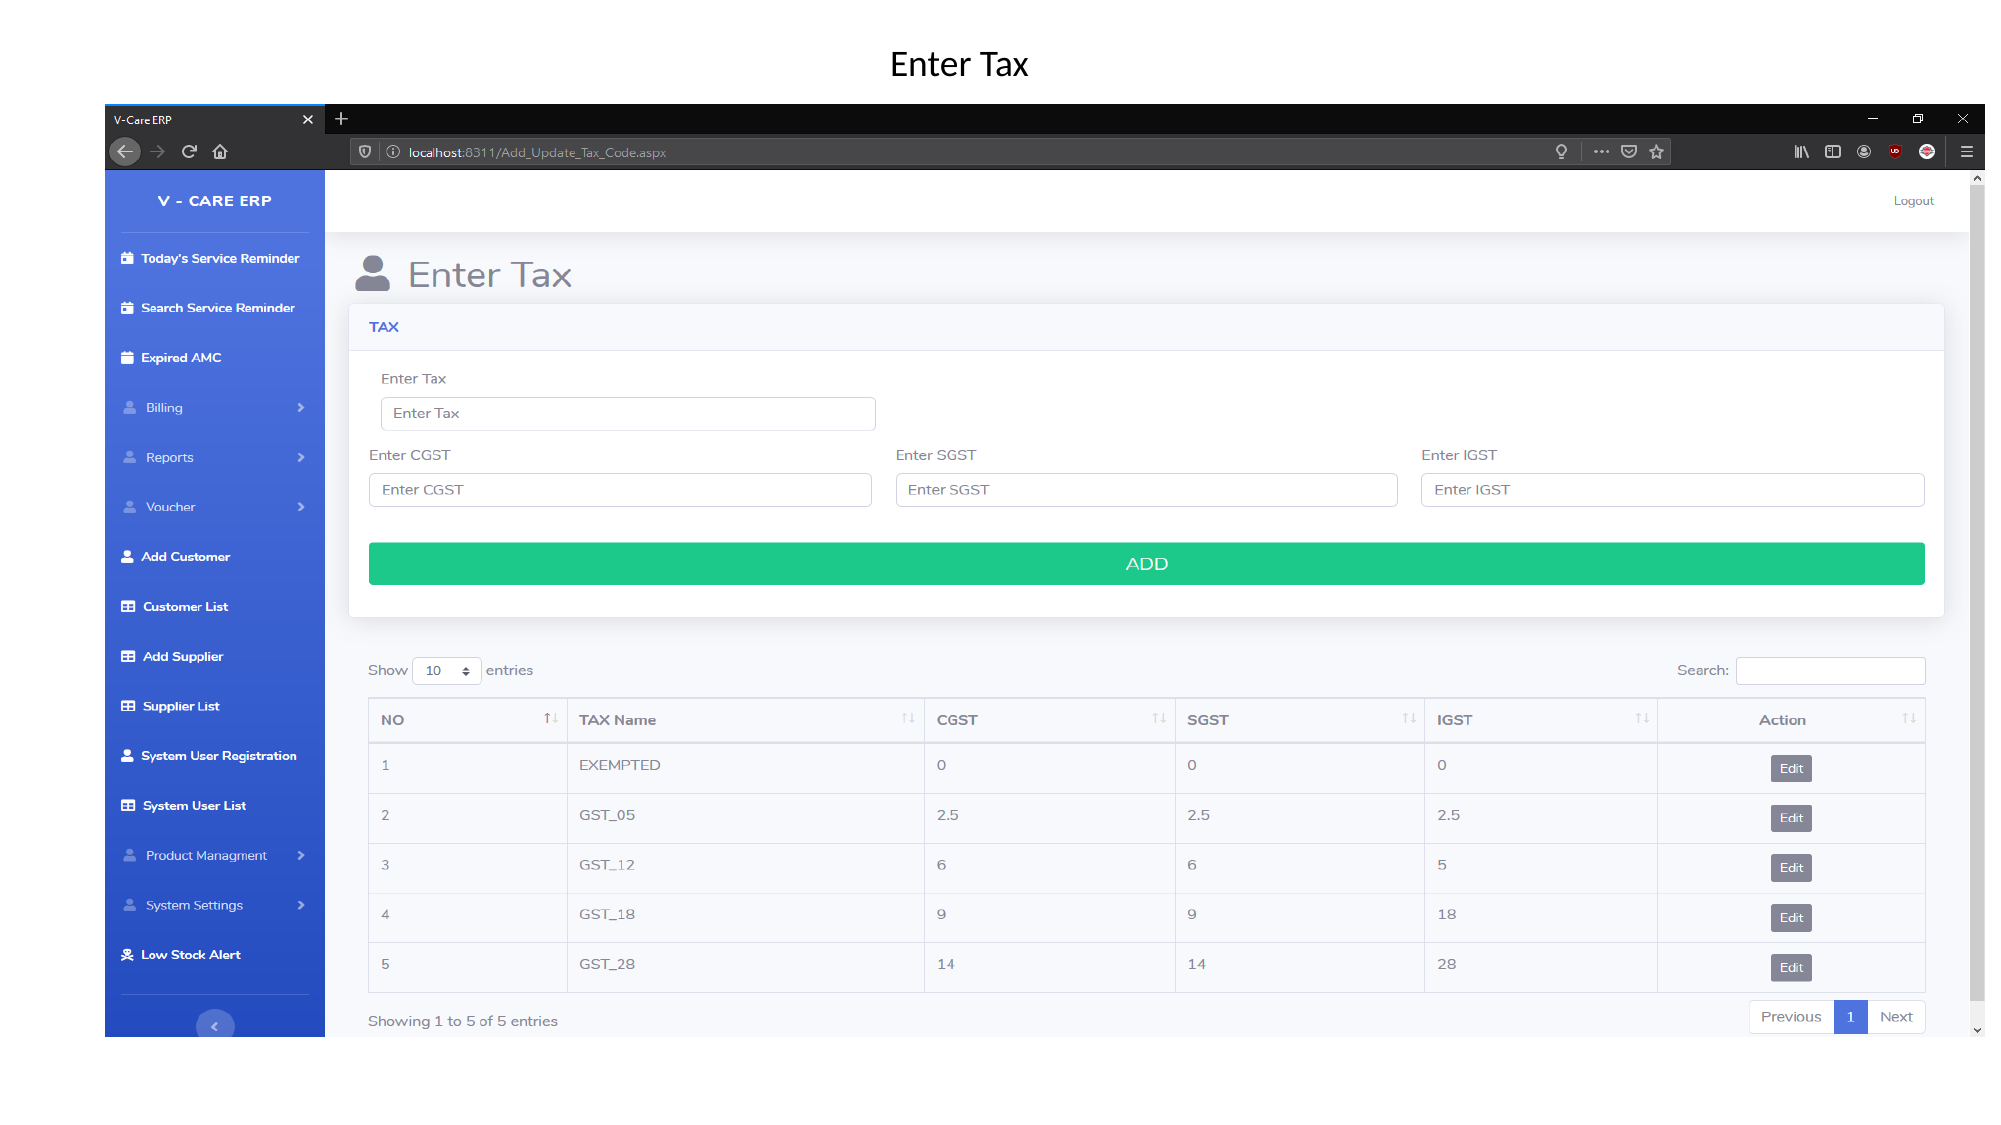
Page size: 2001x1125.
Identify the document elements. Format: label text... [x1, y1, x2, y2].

text_box Enter Tax [875, 31, 1044, 92]
picture [105, 104, 1985, 1037]
